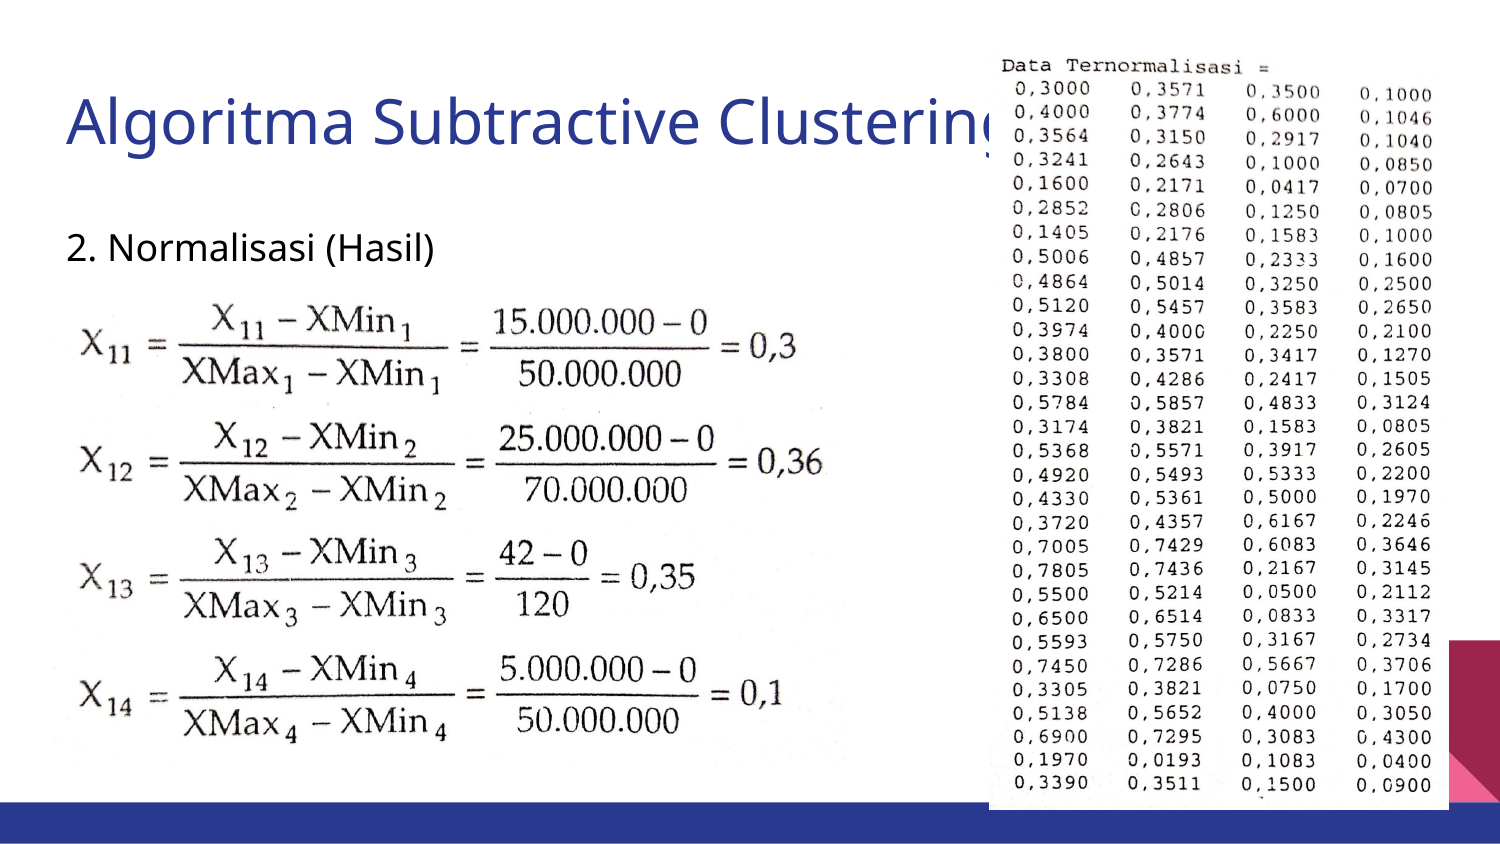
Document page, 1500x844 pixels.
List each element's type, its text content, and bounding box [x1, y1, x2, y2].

list 2. Normalisasi (Hasil) [51, 201, 983, 750]
picture [50, 277, 846, 767]
picture [988, 51, 1450, 810]
title Algoritma Subtractive Clustering [51, 67, 983, 167]
